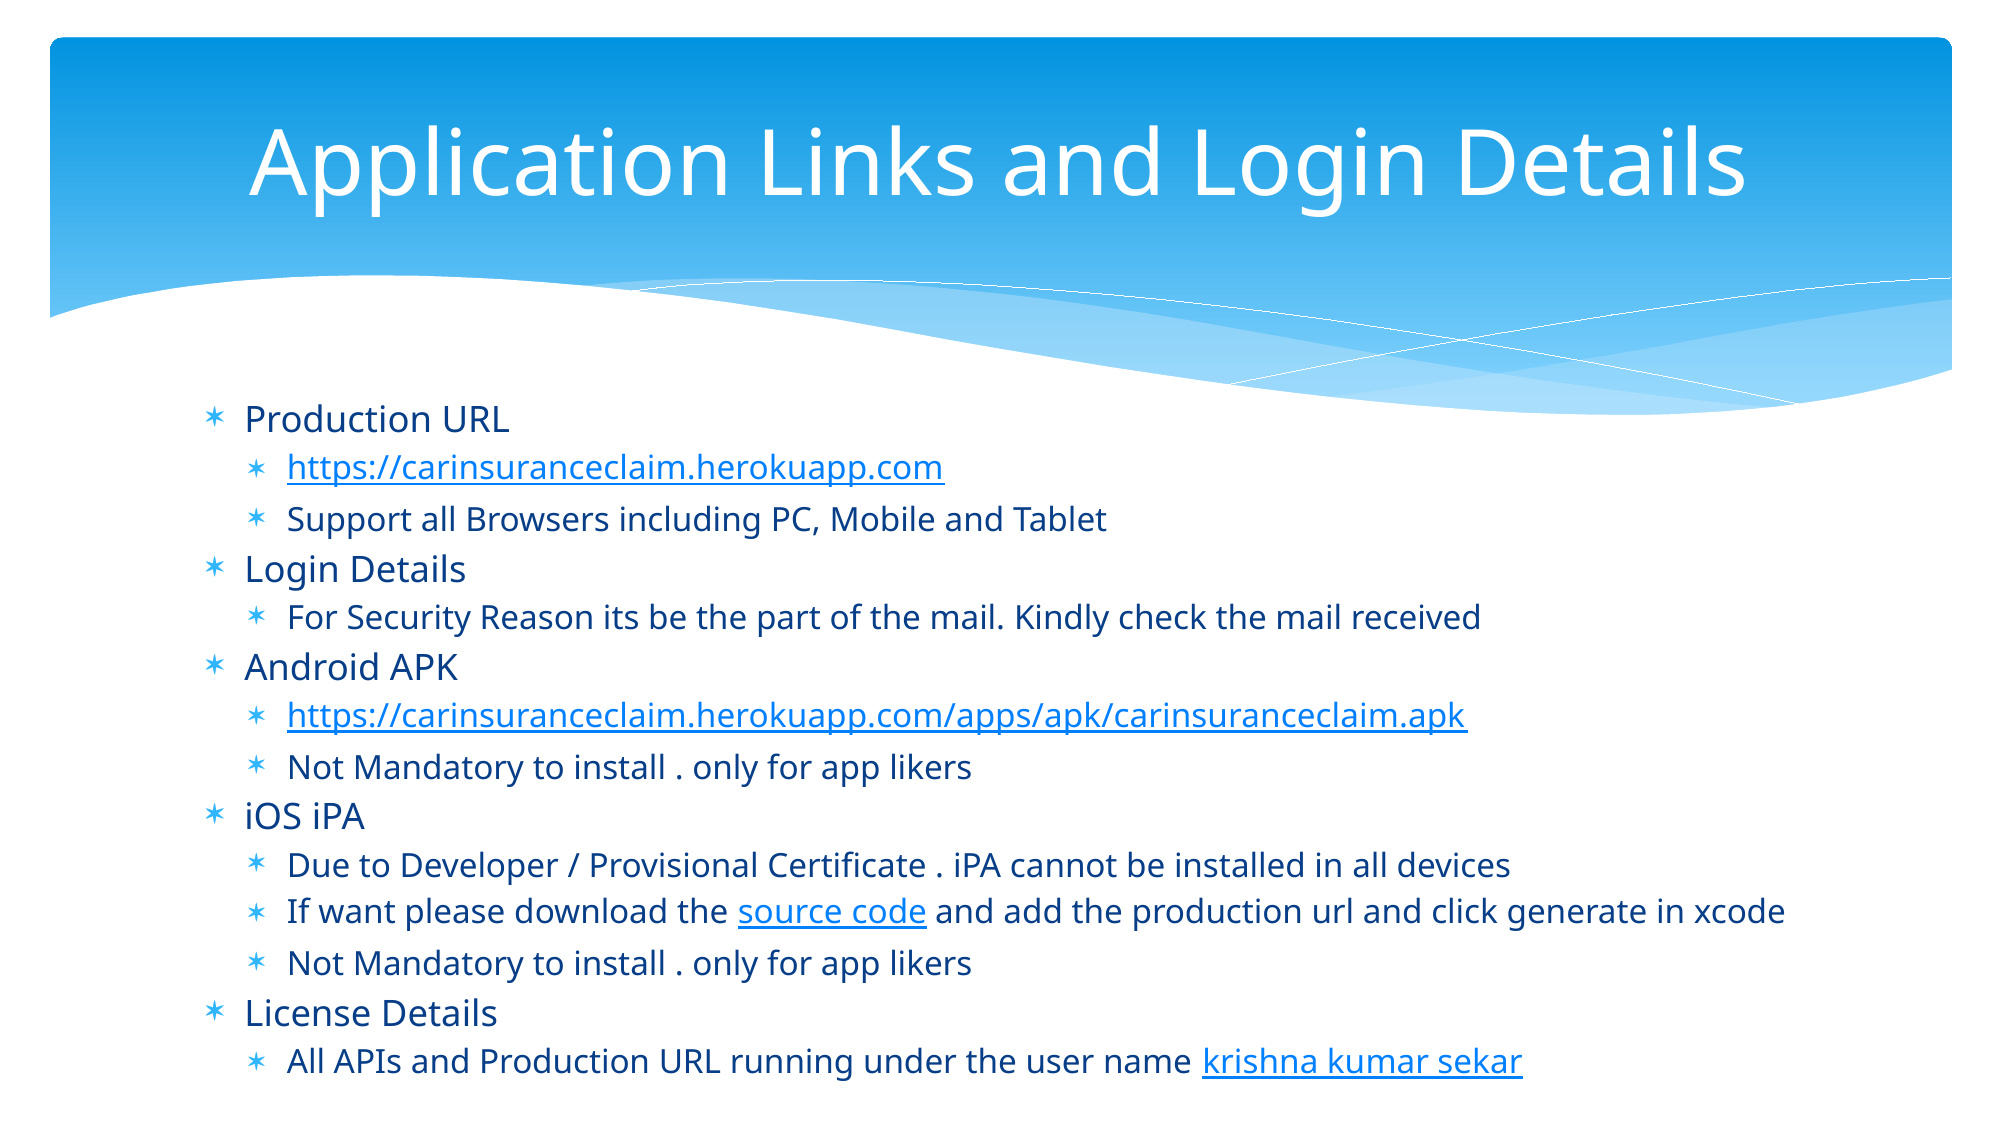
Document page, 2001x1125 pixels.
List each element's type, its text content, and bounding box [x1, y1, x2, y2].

title Application Links and Login Details [99, 55, 1900, 261]
list Production URL https://carinsuranceclaim.herokuapp.com Support all Browsers including PC, Mobile and Tablet Login Details For Security Reason its be the part of the mail. Kindly check the mail received Android APK https://carinsuranceclaim.herokuapp.com/apps/apk/carinsuranceclaim.apk Not Mandatory to install . only for app likers iOS iPA Due to Developer / Provisional Certificate . iPA cannot be installed in all devices If want please download the source code and add the production url and click generate in xcode Not Mandatory to install . only for app likers License Details All APIs and Production URL running under the user name krishna kumar sekar [190, 388, 1967, 1097]
